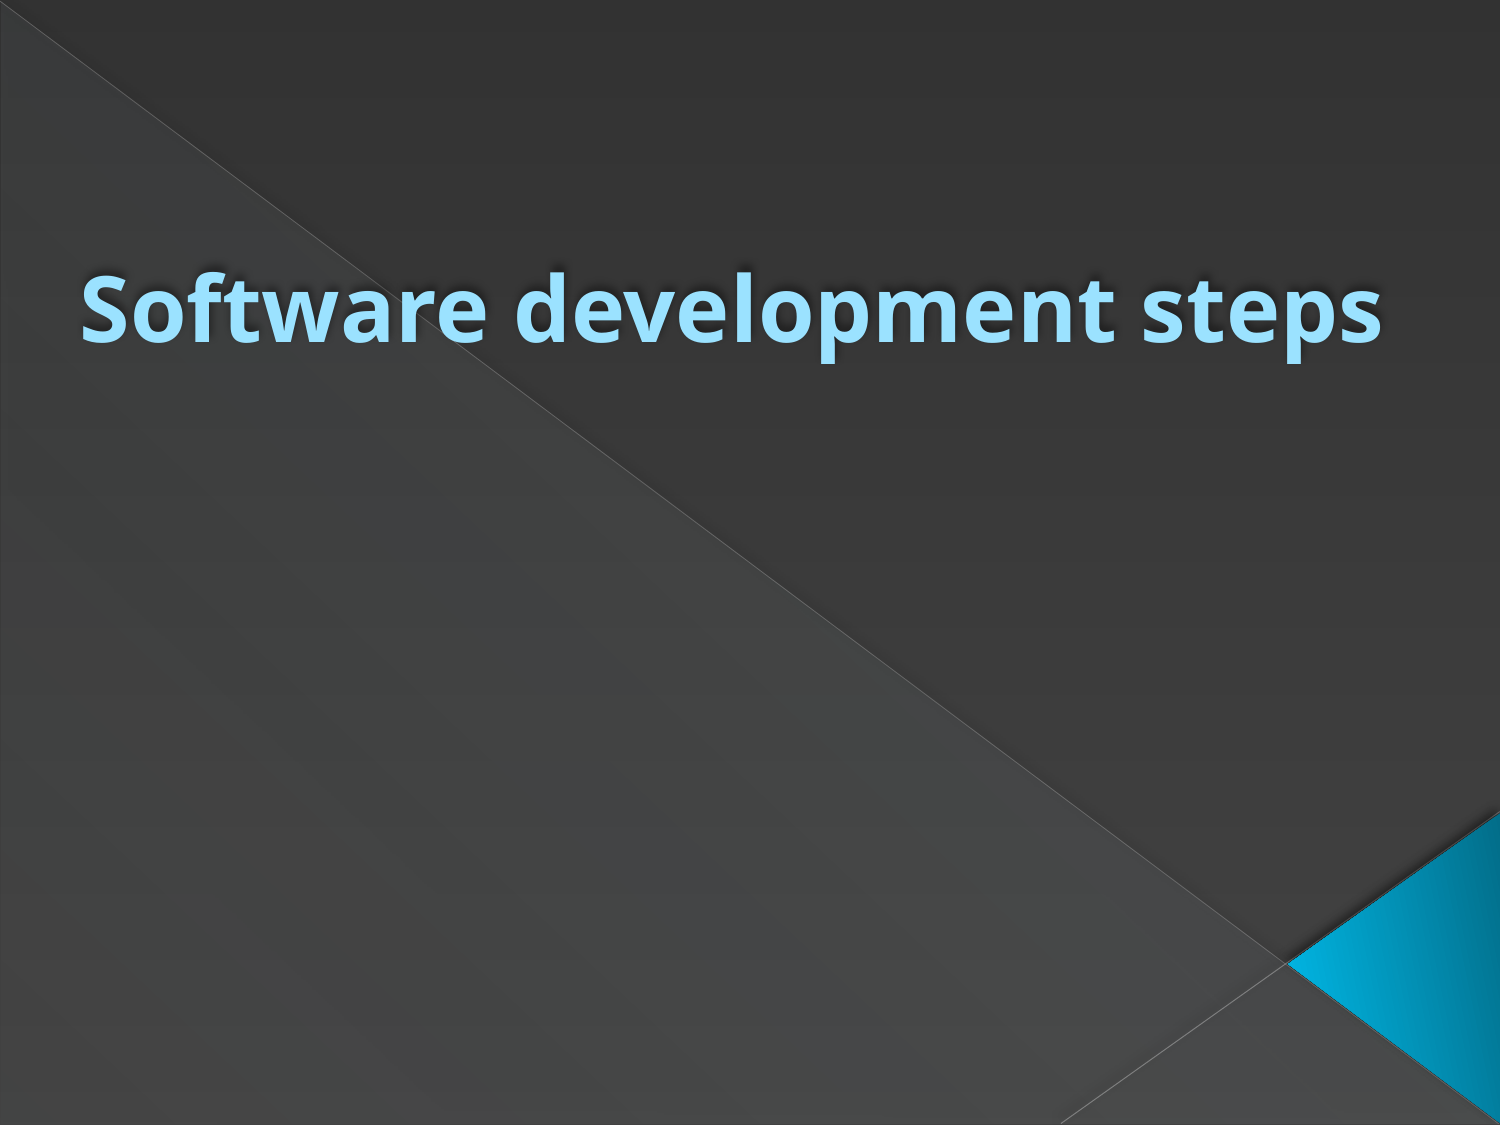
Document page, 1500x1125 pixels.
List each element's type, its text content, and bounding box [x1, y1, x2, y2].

title Software development steps [0, 127, 1471, 369]
